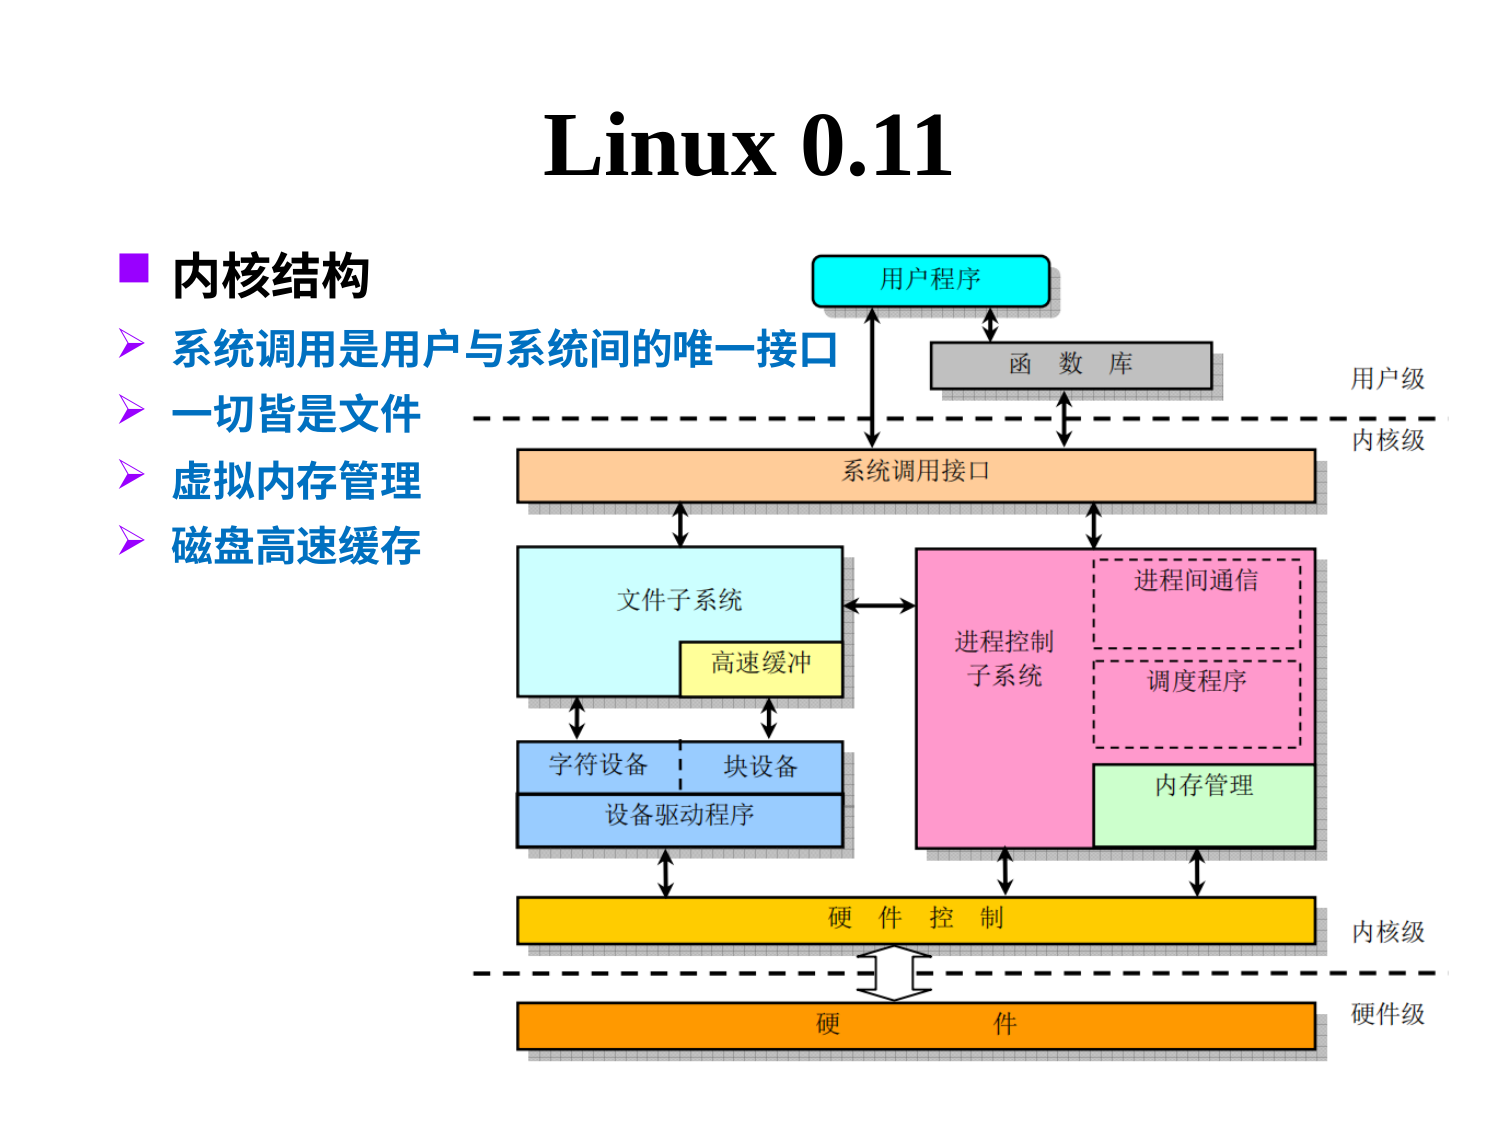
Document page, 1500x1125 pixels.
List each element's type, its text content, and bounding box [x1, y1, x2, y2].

title Linux 0.11 [75, 45, 1425, 233]
picture [442, 232, 1451, 1070]
list 内核结构 系统调用是用户与系统间的唯一接口 一切皆是文件 虚拟内存管理 磁盘高速缓存 [100, 243, 437, 978]
